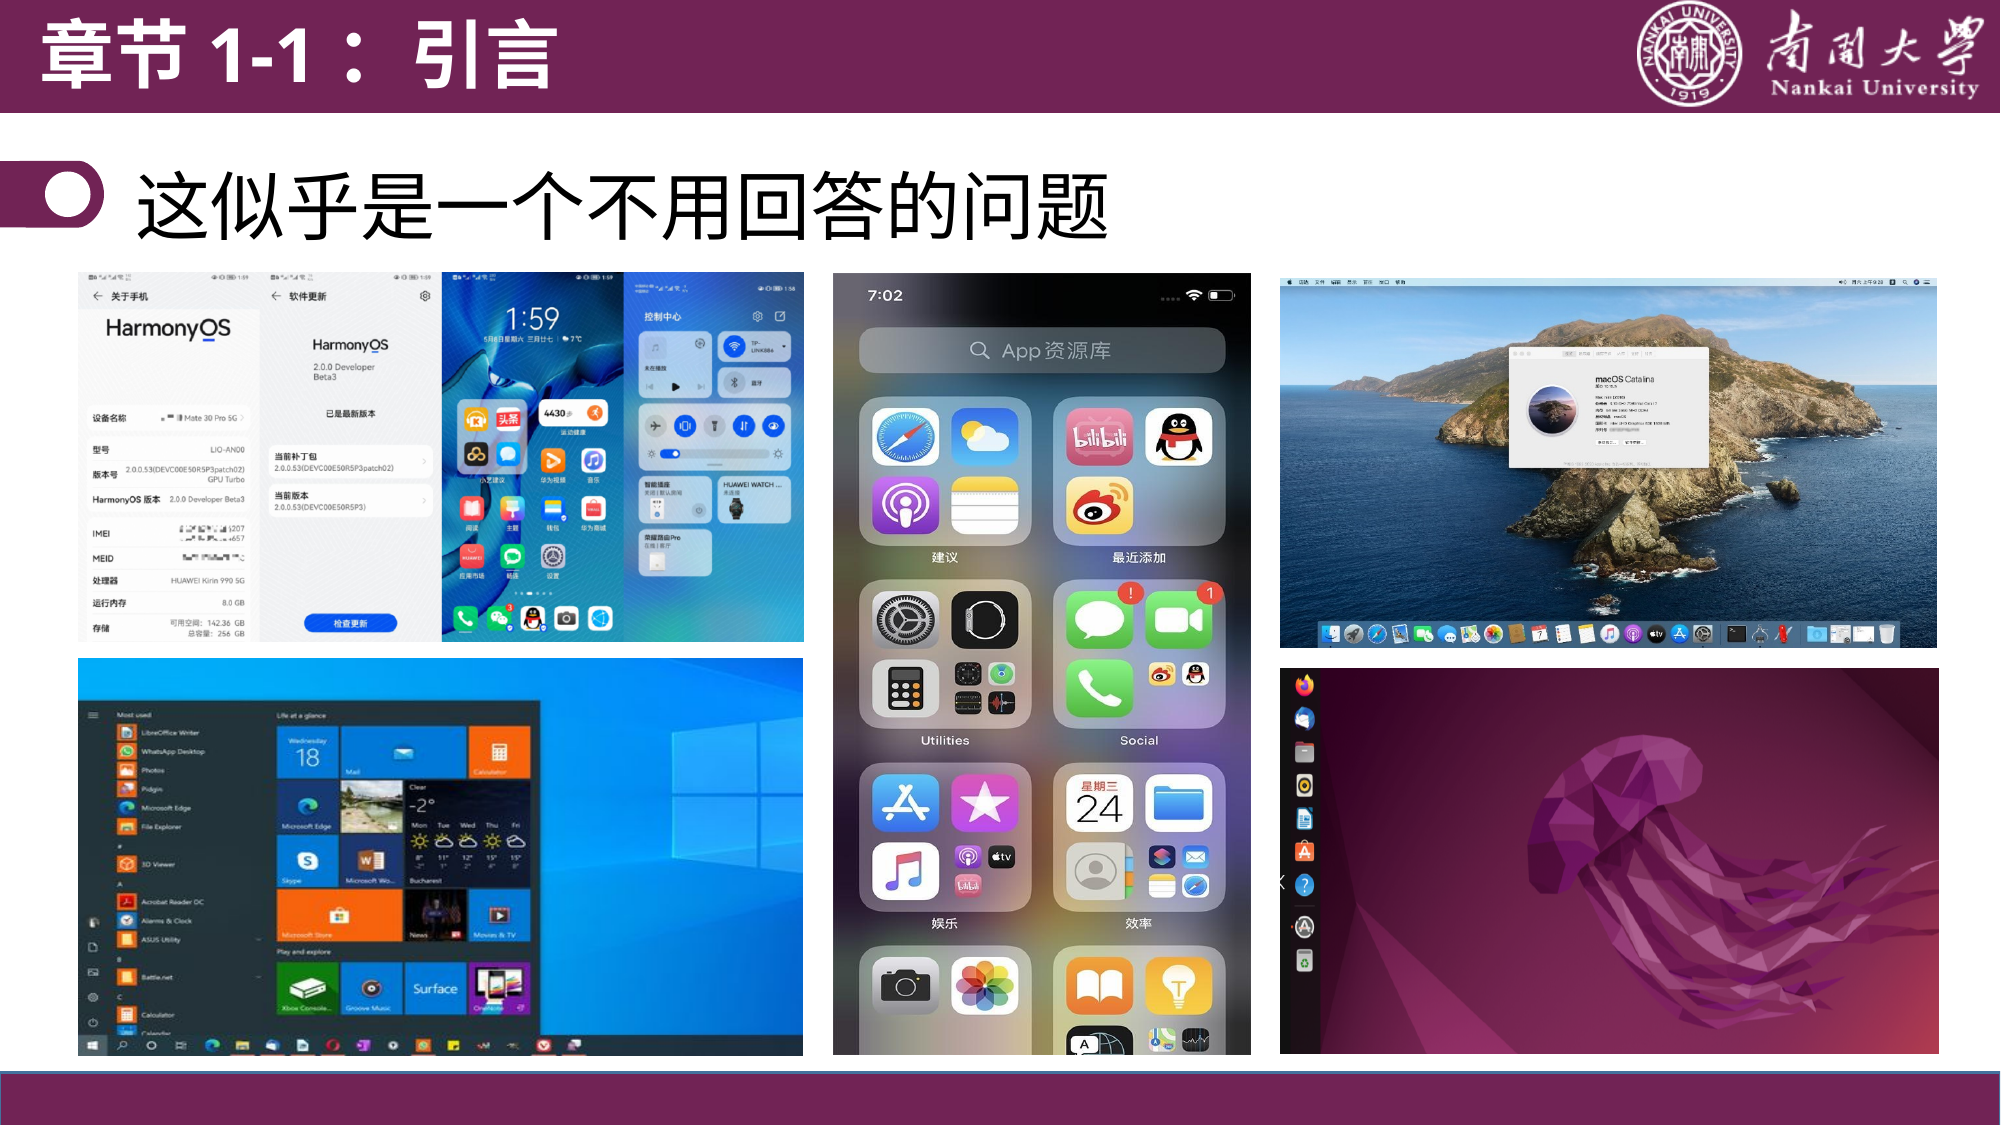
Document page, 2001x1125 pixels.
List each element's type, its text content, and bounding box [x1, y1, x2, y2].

picture [77, 658, 804, 1056]
title 这似乎是一个不用回答的问题 [120, 130, 1620, 259]
text_box 章节1-1：引言 [24, 0, 1025, 116]
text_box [0, 160, 104, 228]
picture [1280, 668, 1939, 1054]
picture [1637, 0, 2001, 110]
picture [1280, 278, 1937, 649]
picture [833, 273, 1251, 1055]
picture [77, 272, 804, 642]
